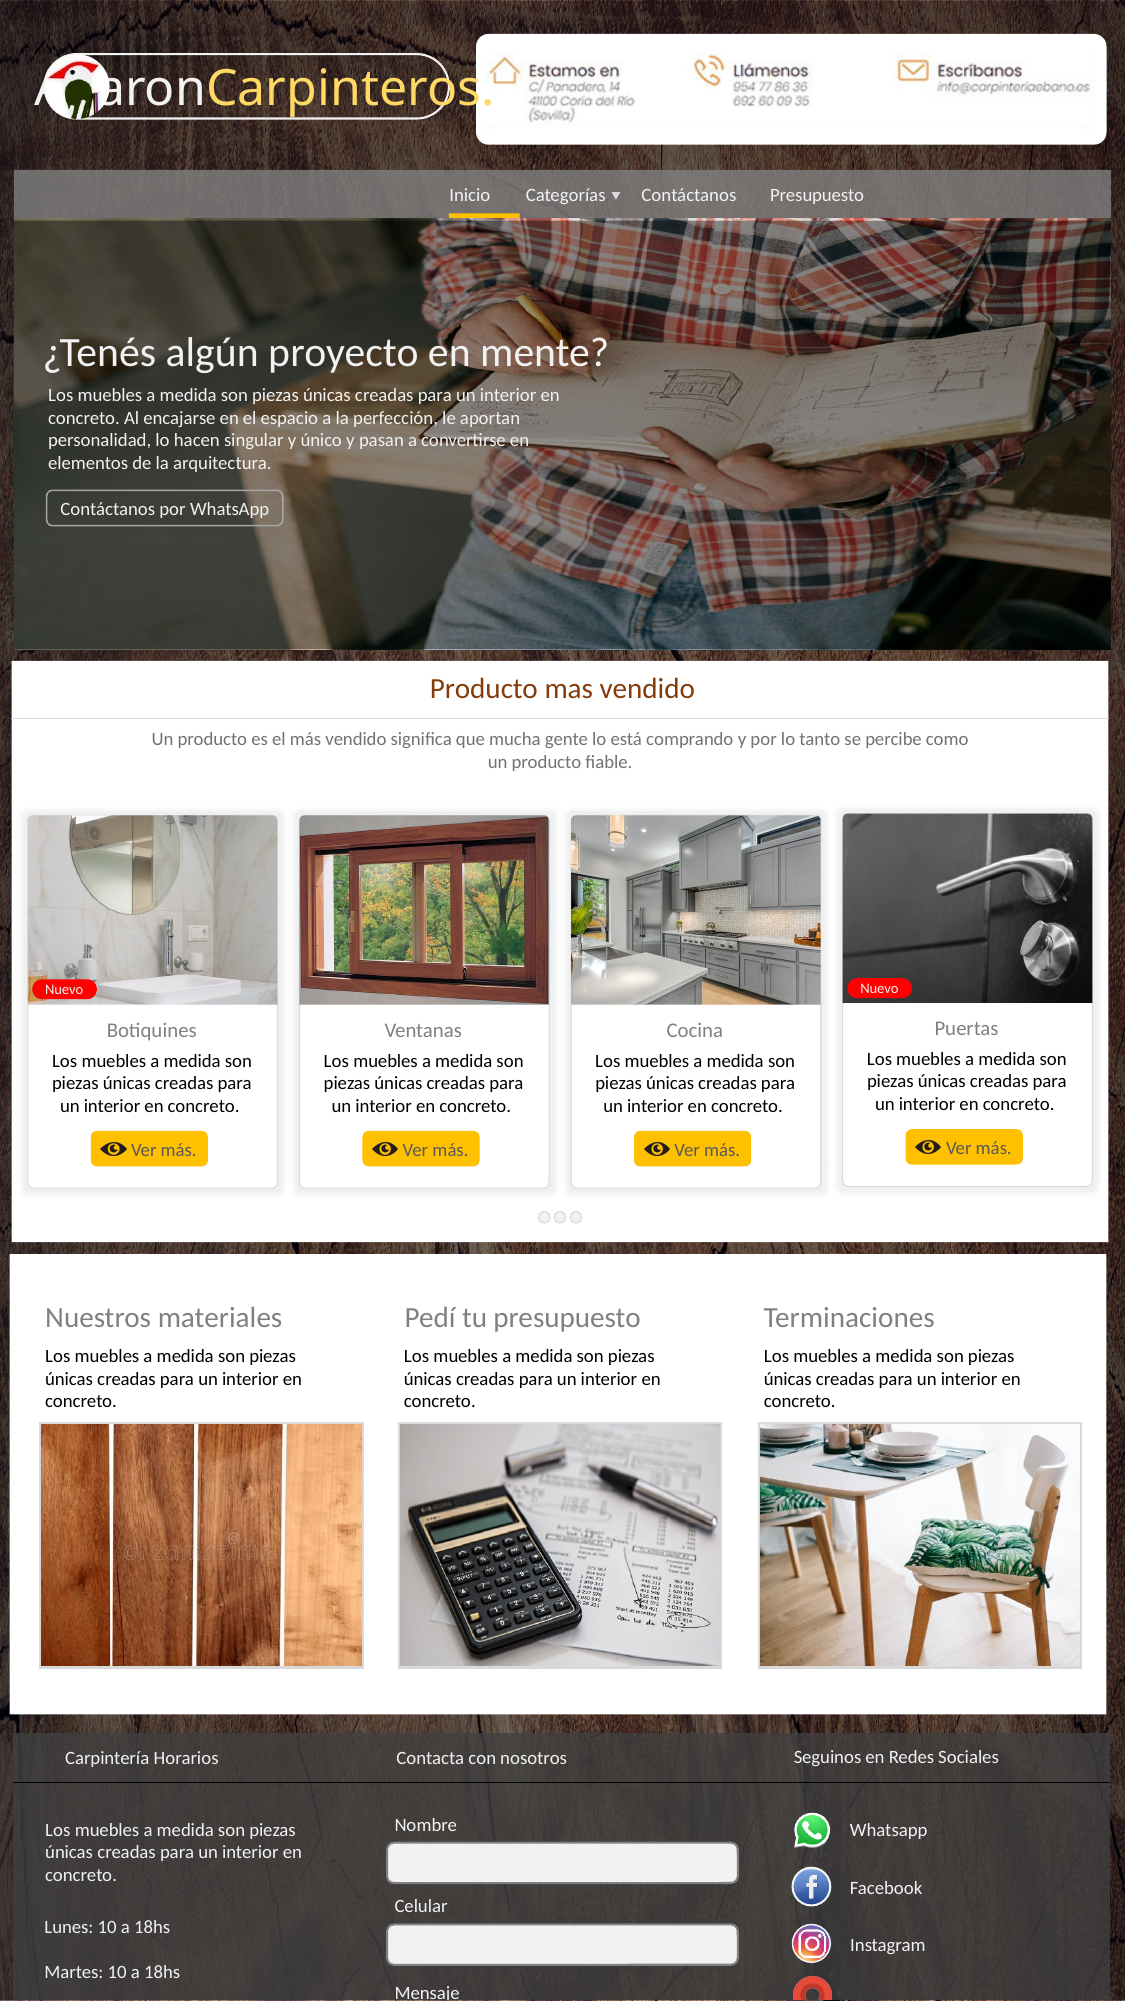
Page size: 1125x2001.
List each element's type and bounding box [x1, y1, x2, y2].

text_box [845, 971, 915, 1005]
text_box [514, 220, 767, 480]
text_box [9, 1254, 1107, 1715]
text_box [0, 0, 1125, 2000]
text_box [29, 972, 100, 1006]
text_box [13, 1733, 1111, 2000]
text_box [570, 815, 821, 1189]
text_box [44, 47, 449, 119]
text_box [13, 169, 1111, 219]
text_box [26, 815, 278, 1189]
text_box [476, 33, 1107, 145]
text_box [298, 815, 550, 1189]
text_box [841, 813, 1093, 1187]
text_box [13, 219, 1111, 650]
